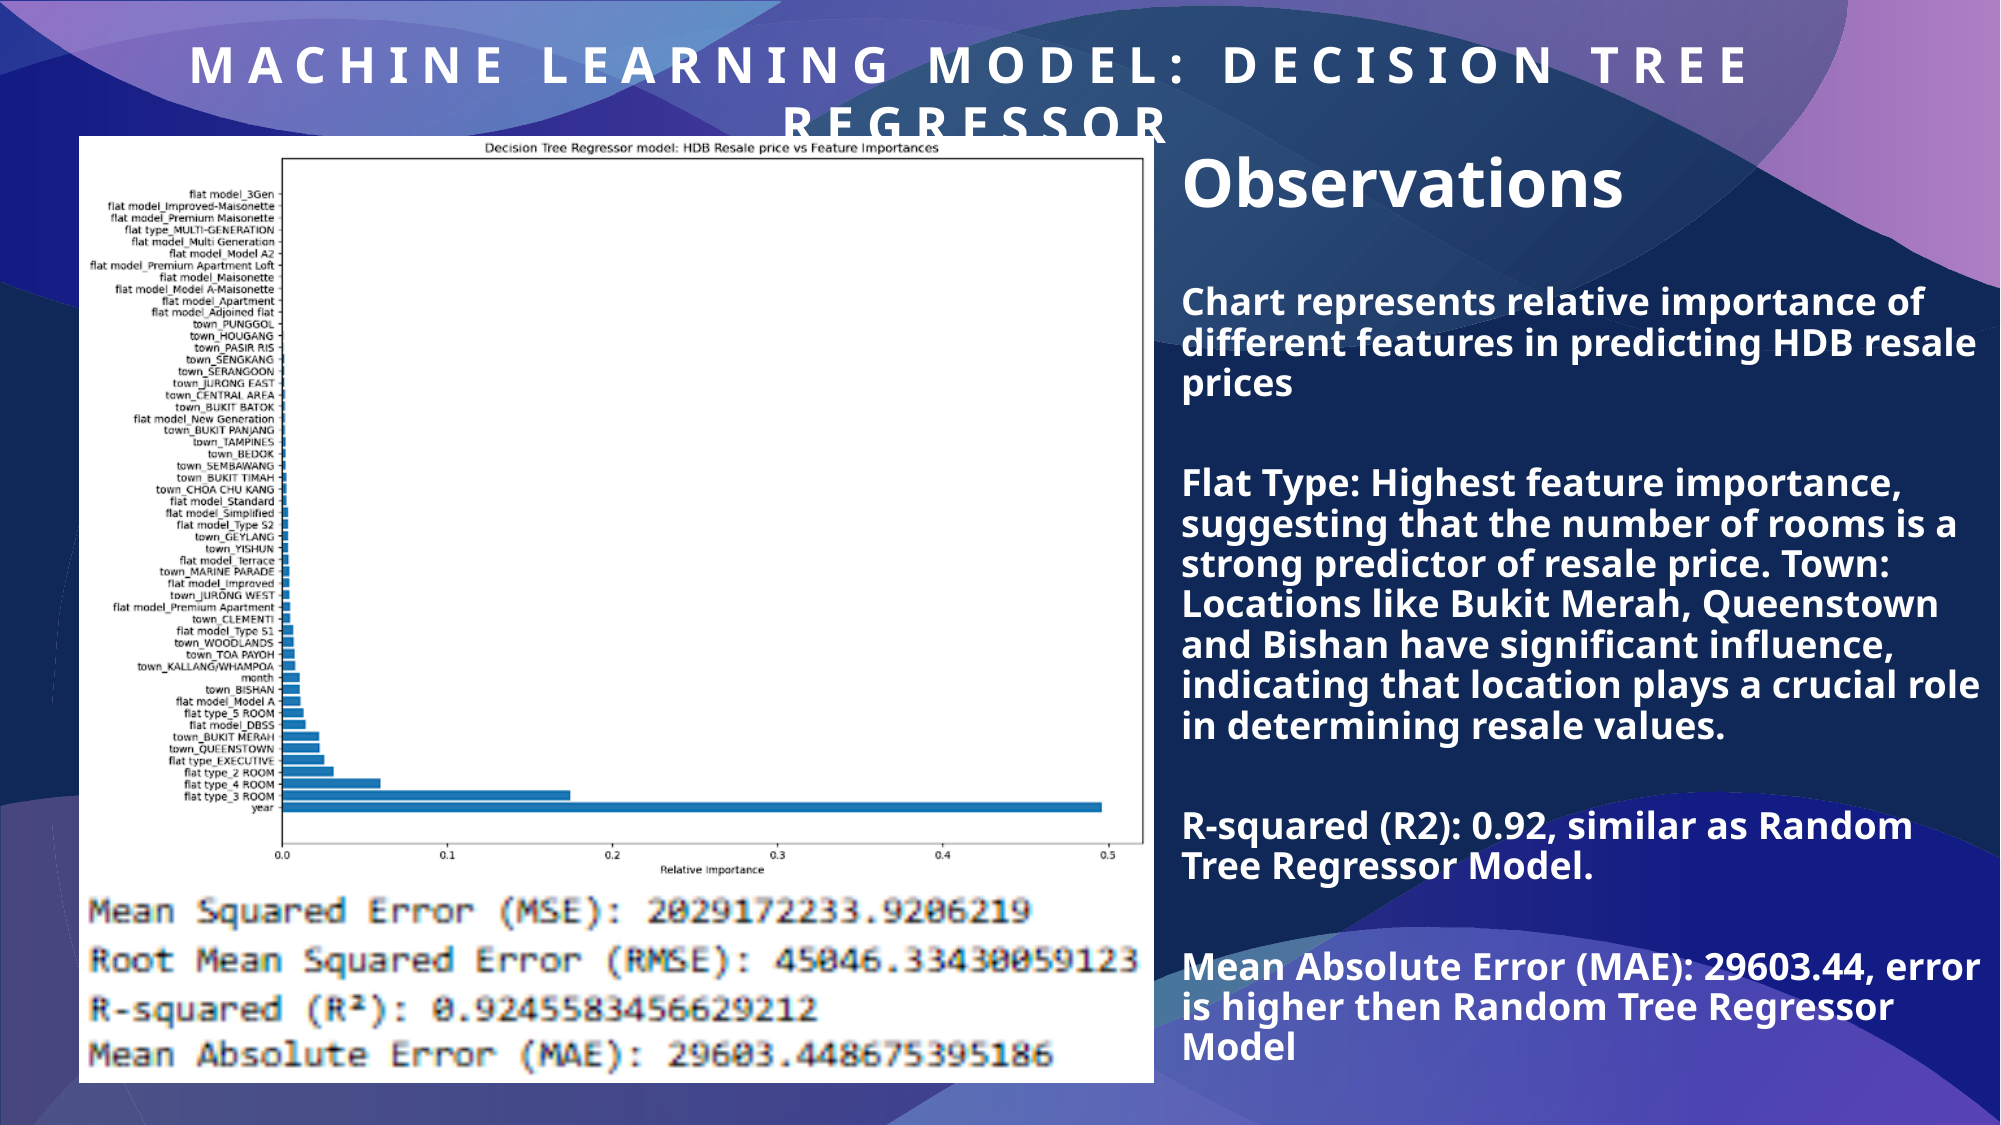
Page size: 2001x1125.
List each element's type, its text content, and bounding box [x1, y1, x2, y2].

picture [79, 136, 1154, 1083]
title Machine Learning Model: Decision Tree RegressoR [0, 25, 1948, 137]
text_box Observations Chart represents relative importance of different features in predicting HDB resale prices Flat Type: Highest feature importance, suggesting that the number of rooms is a strong predictor of resale price. Town: Locations like Bukit Merah, Queenstown and Bishan have significant influence, indicating that location plays a crucial role in determining resale values. R-squared (R2): 0.92, similar as Random Tree Regressor Model. Mean Absolute Error (MAE): 29603.44, error is higher then Random Tree Regressor Model [1166, 142, 2000, 1100]
